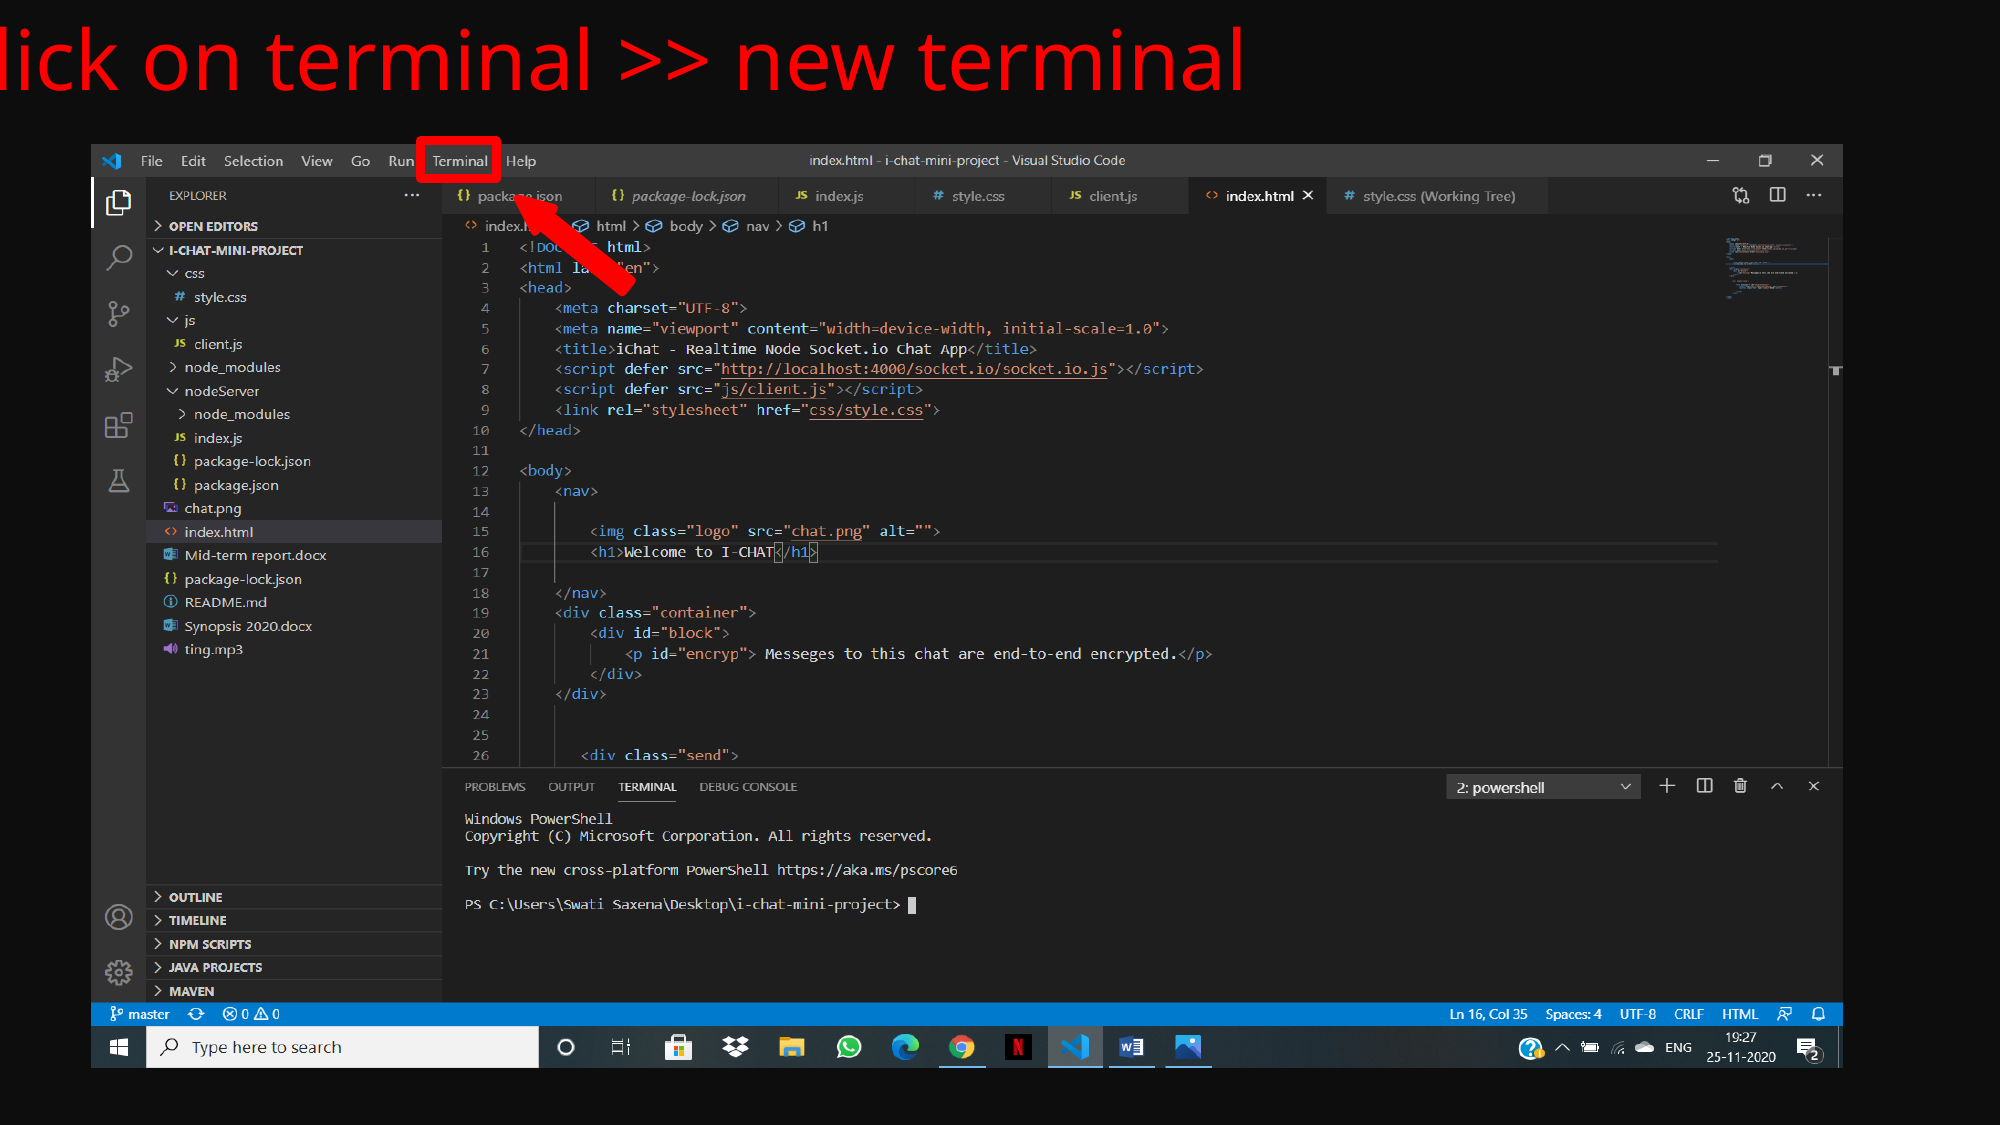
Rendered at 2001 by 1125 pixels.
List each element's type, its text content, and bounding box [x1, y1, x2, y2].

text_box Click on terminal >> new terminal [0, 0, 1264, 115]
picture [91, 144, 1843, 1068]
text_box [417, 137, 500, 143]
